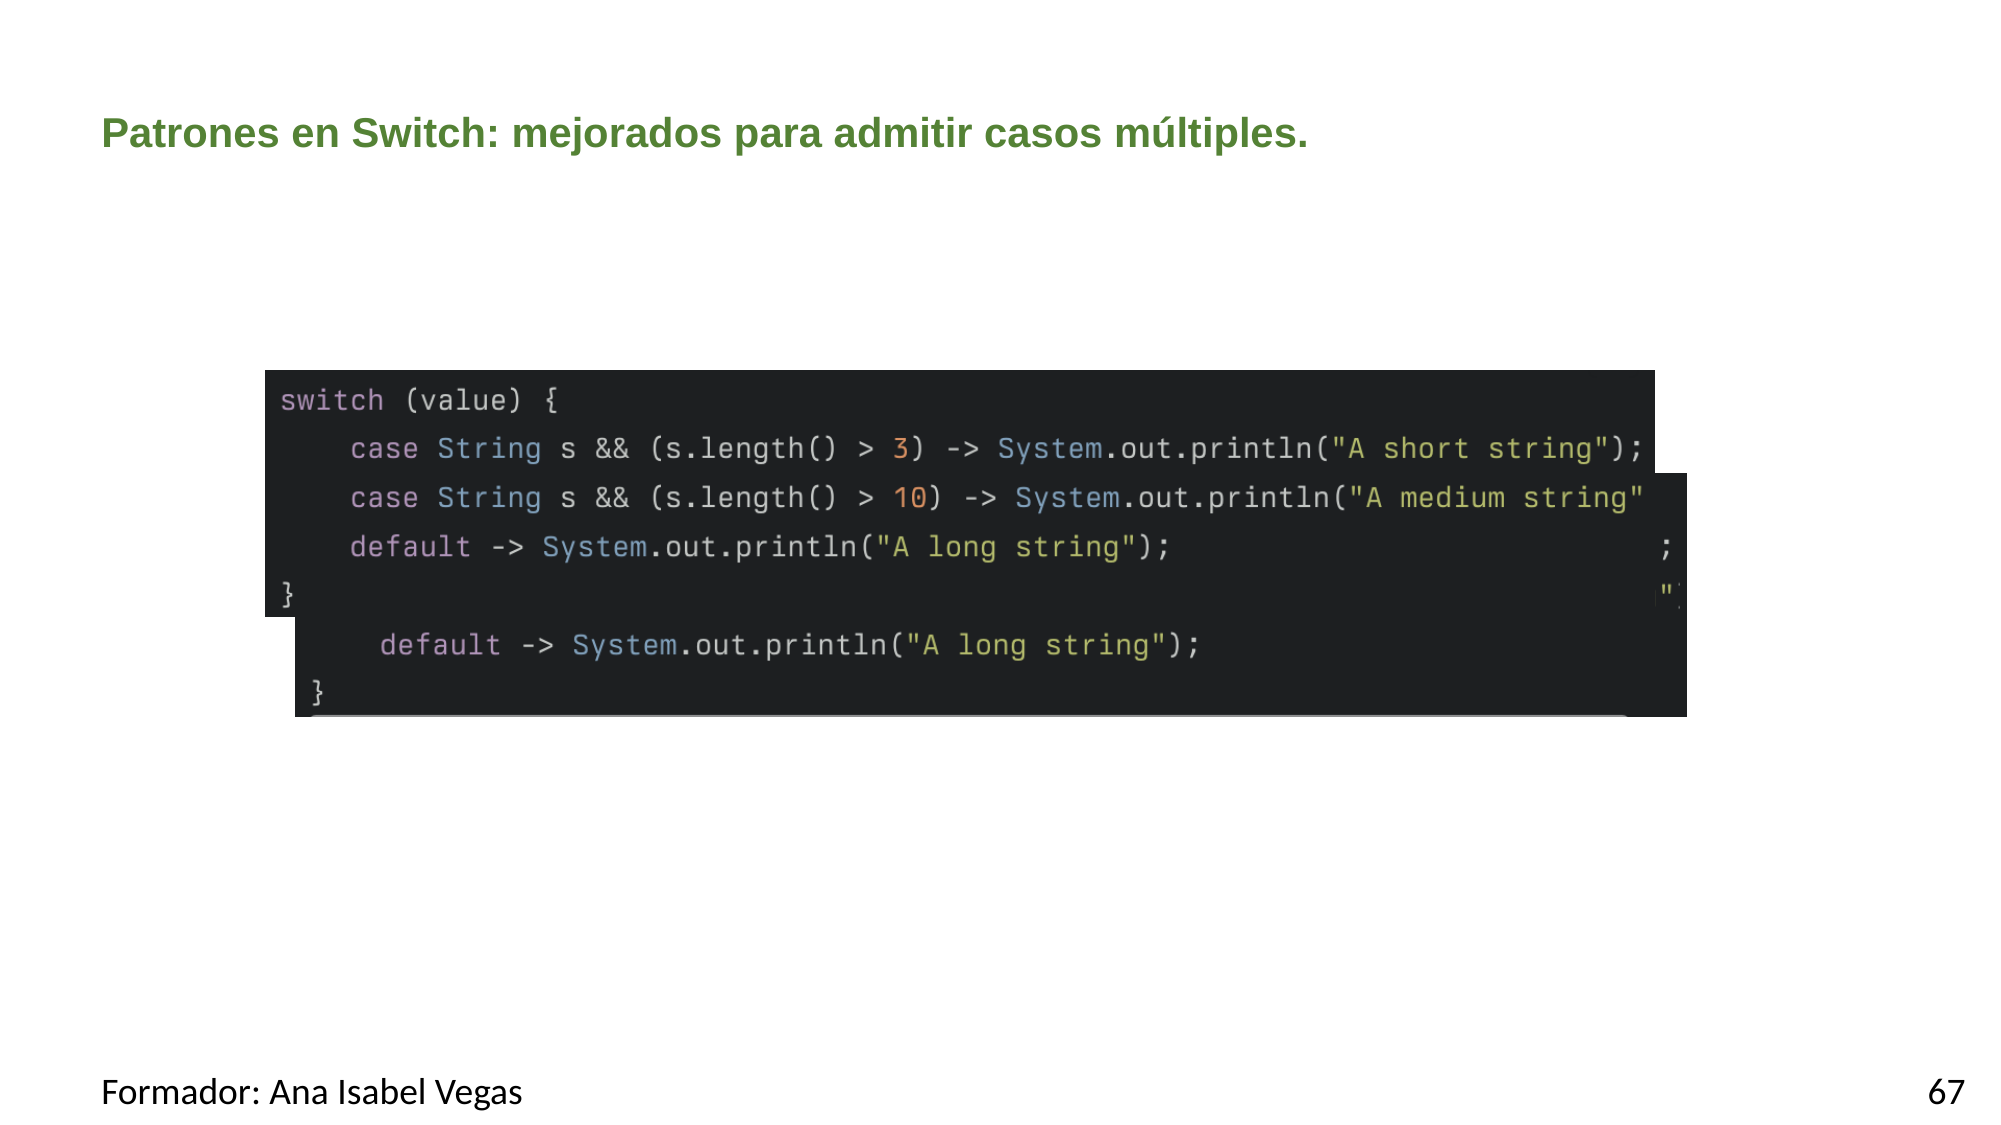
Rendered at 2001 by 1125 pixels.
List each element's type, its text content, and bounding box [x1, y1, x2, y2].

footer Formador: Ana Isabel Vegas [86, 1059, 720, 1120]
title Patrones en Switch: mejorados para admitir casos múltiples. [86, 103, 1898, 175]
slide_number 67 [1913, 1060, 1993, 1121]
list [295, 473, 1687, 718]
picture [265, 370, 1655, 617]
